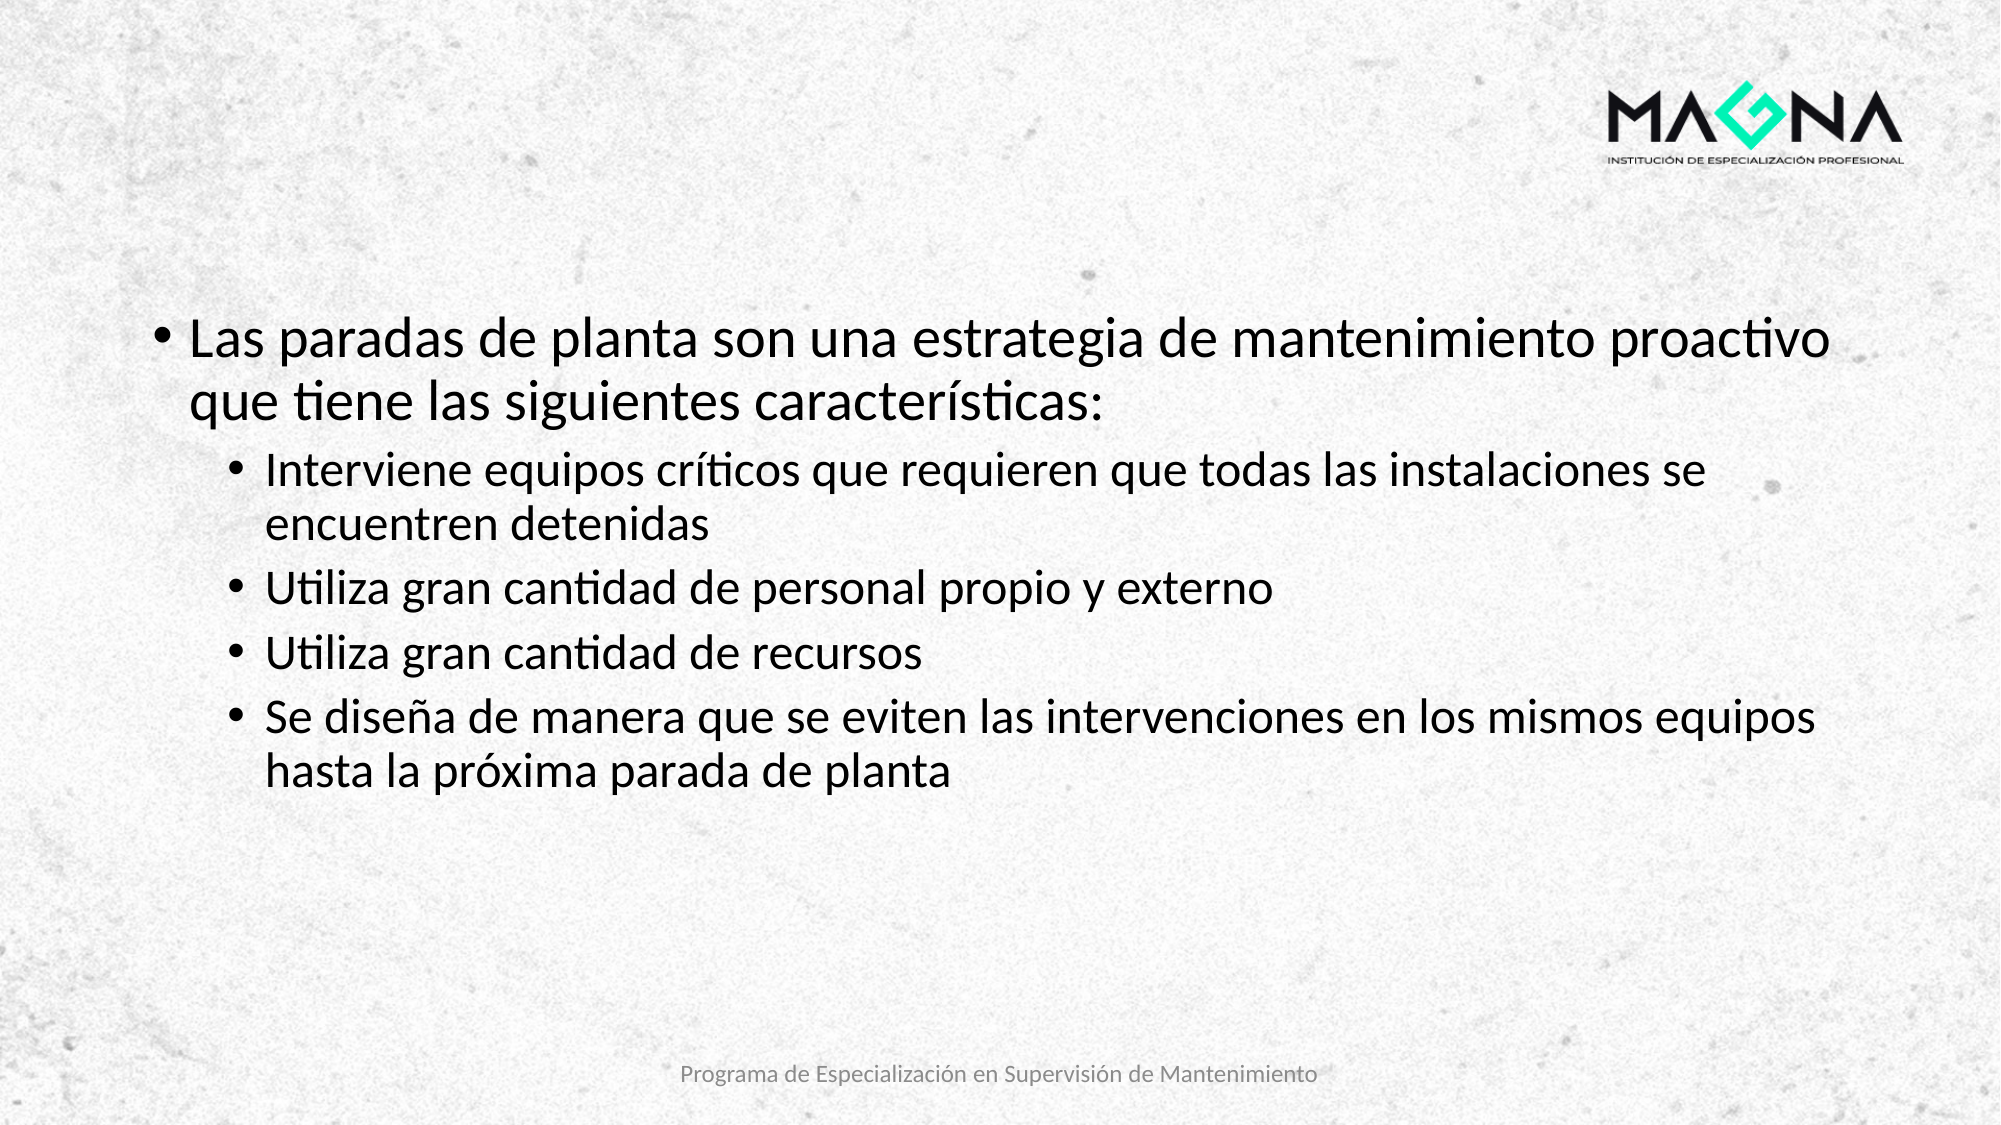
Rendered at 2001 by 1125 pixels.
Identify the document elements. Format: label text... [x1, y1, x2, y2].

picture [0, 0, 2001, 1125]
list Las paradas de planta son una estrategia de mantenimiento proactivo que tiene las siguientes características: Interviene equipos críticos que requieren que todas las instalaciones se encuentren detenidas Utiliza gran cantidad de personal propio y externo Utiliza gran cantidad de recursos Se diseña de manera que se eviten las intervenciones en los mismos equipos hasta la próxima parada de planta [137, 299, 1863, 1014]
